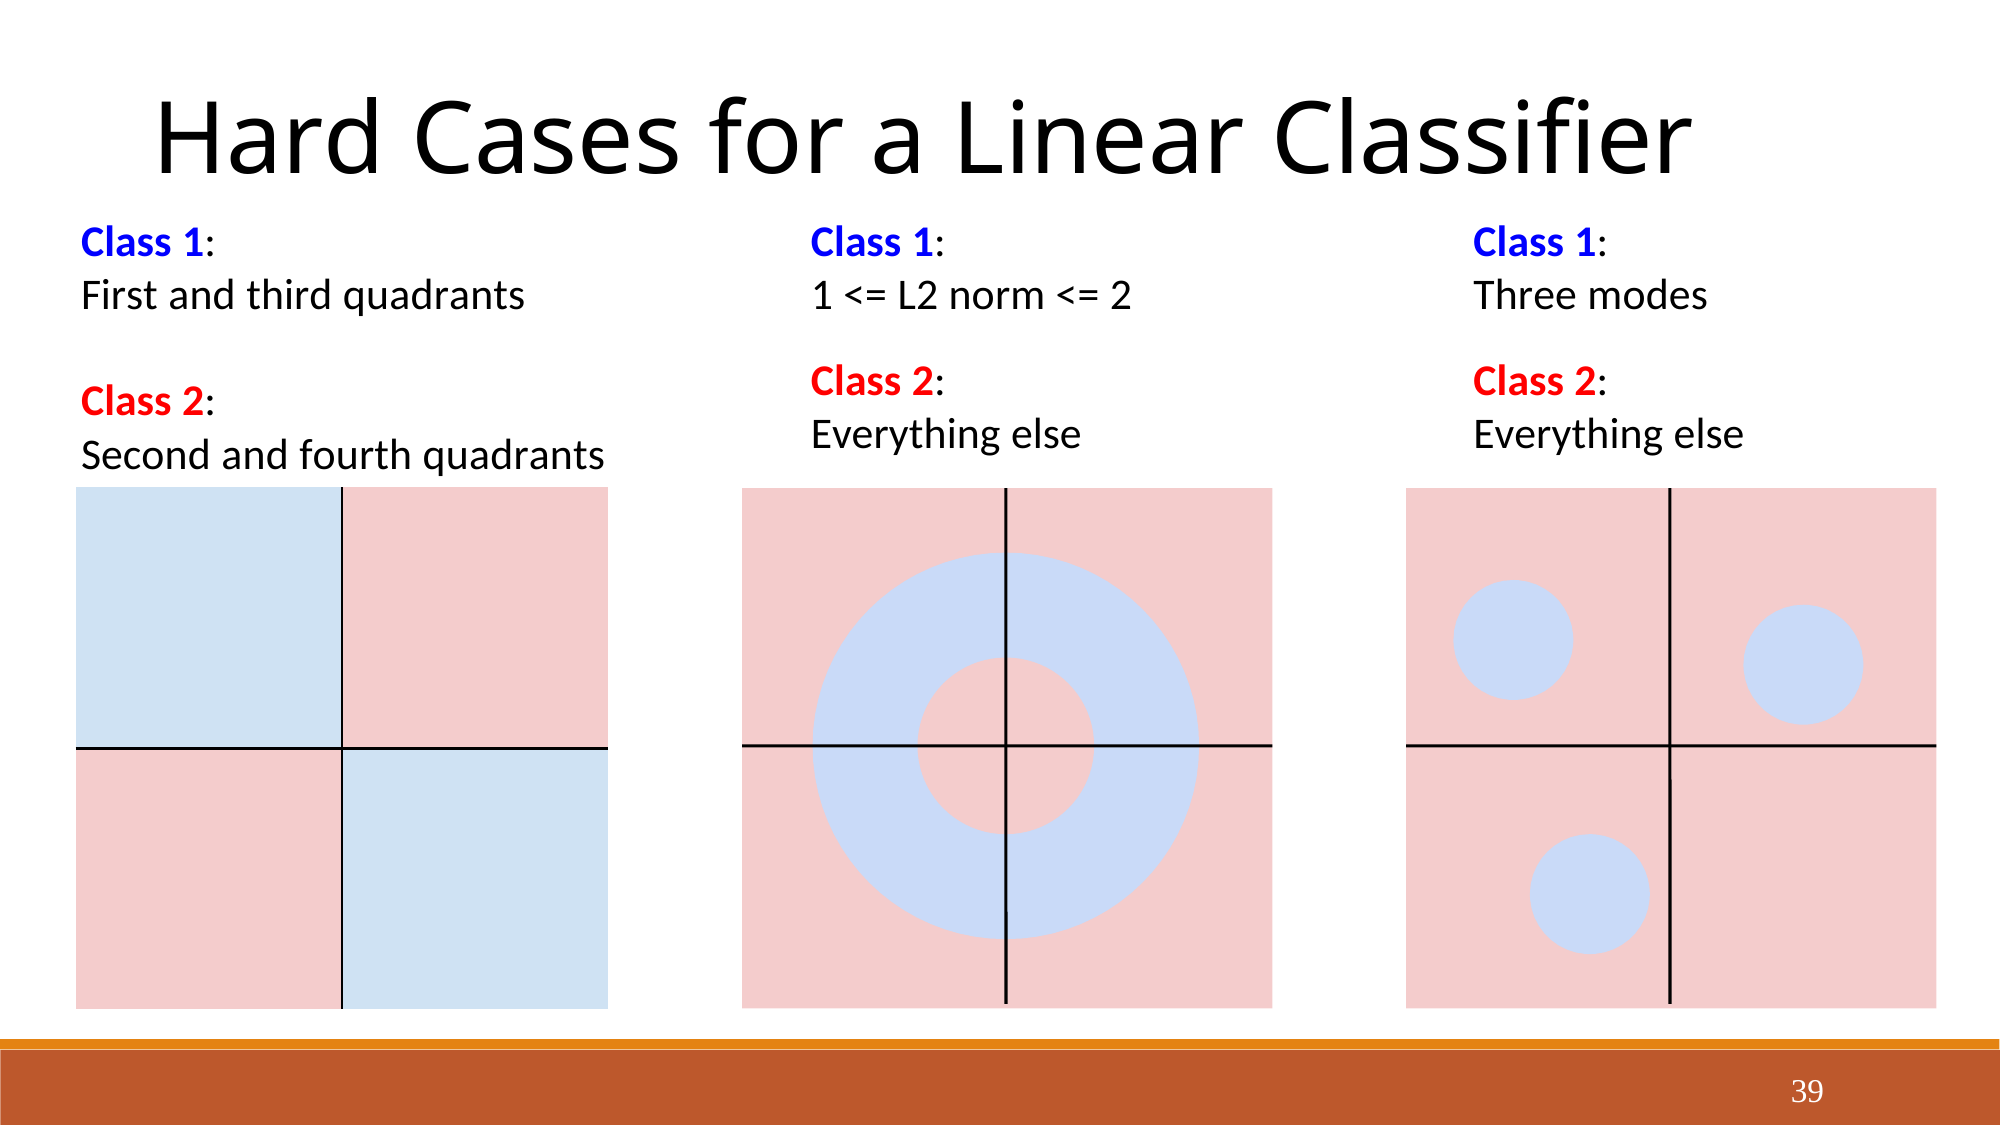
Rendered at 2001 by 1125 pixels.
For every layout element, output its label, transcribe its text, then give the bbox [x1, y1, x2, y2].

text_box Class 1: First and third quadrants [78, 212, 529, 319]
text_box [1406, 746, 1937, 1009]
text_box [1006, 746, 1200, 940]
text_box [1006, 657, 1095, 745]
text_box [1006, 488, 1273, 745]
slide_number 39 [1624, 1059, 1840, 1120]
text_box [1453, 579, 1574, 700]
text_box [1529, 834, 1650, 955]
text_box Class 1: Three modes Class 2: Everything else [1471, 212, 1749, 457]
table_header [76, 487, 341, 747]
text_box [1006, 552, 1200, 745]
text_box [742, 488, 1005, 745]
table_header [343, 487, 608, 747]
text_box [1406, 488, 1669, 745]
text_box [1006, 746, 1095, 835]
text_box [1743, 604, 1864, 725]
text_box Class 2: Second and fourth quadrants [78, 372, 609, 479]
text_box [812, 746, 1005, 940]
text_box Class 1: 1 <= L2 norm <= 2 Class 2: Everything else [808, 212, 1136, 457]
text_box [742, 746, 1273, 1009]
table_cell [76, 750, 341, 1009]
text_box Hard Cases for a Linear Classifier [95, 74, 1905, 195]
table_cell [343, 750, 608, 1009]
text_box [917, 657, 1005, 745]
text_box [917, 746, 1005, 835]
text_box [1670, 488, 1937, 745]
text_box [812, 552, 1005, 745]
